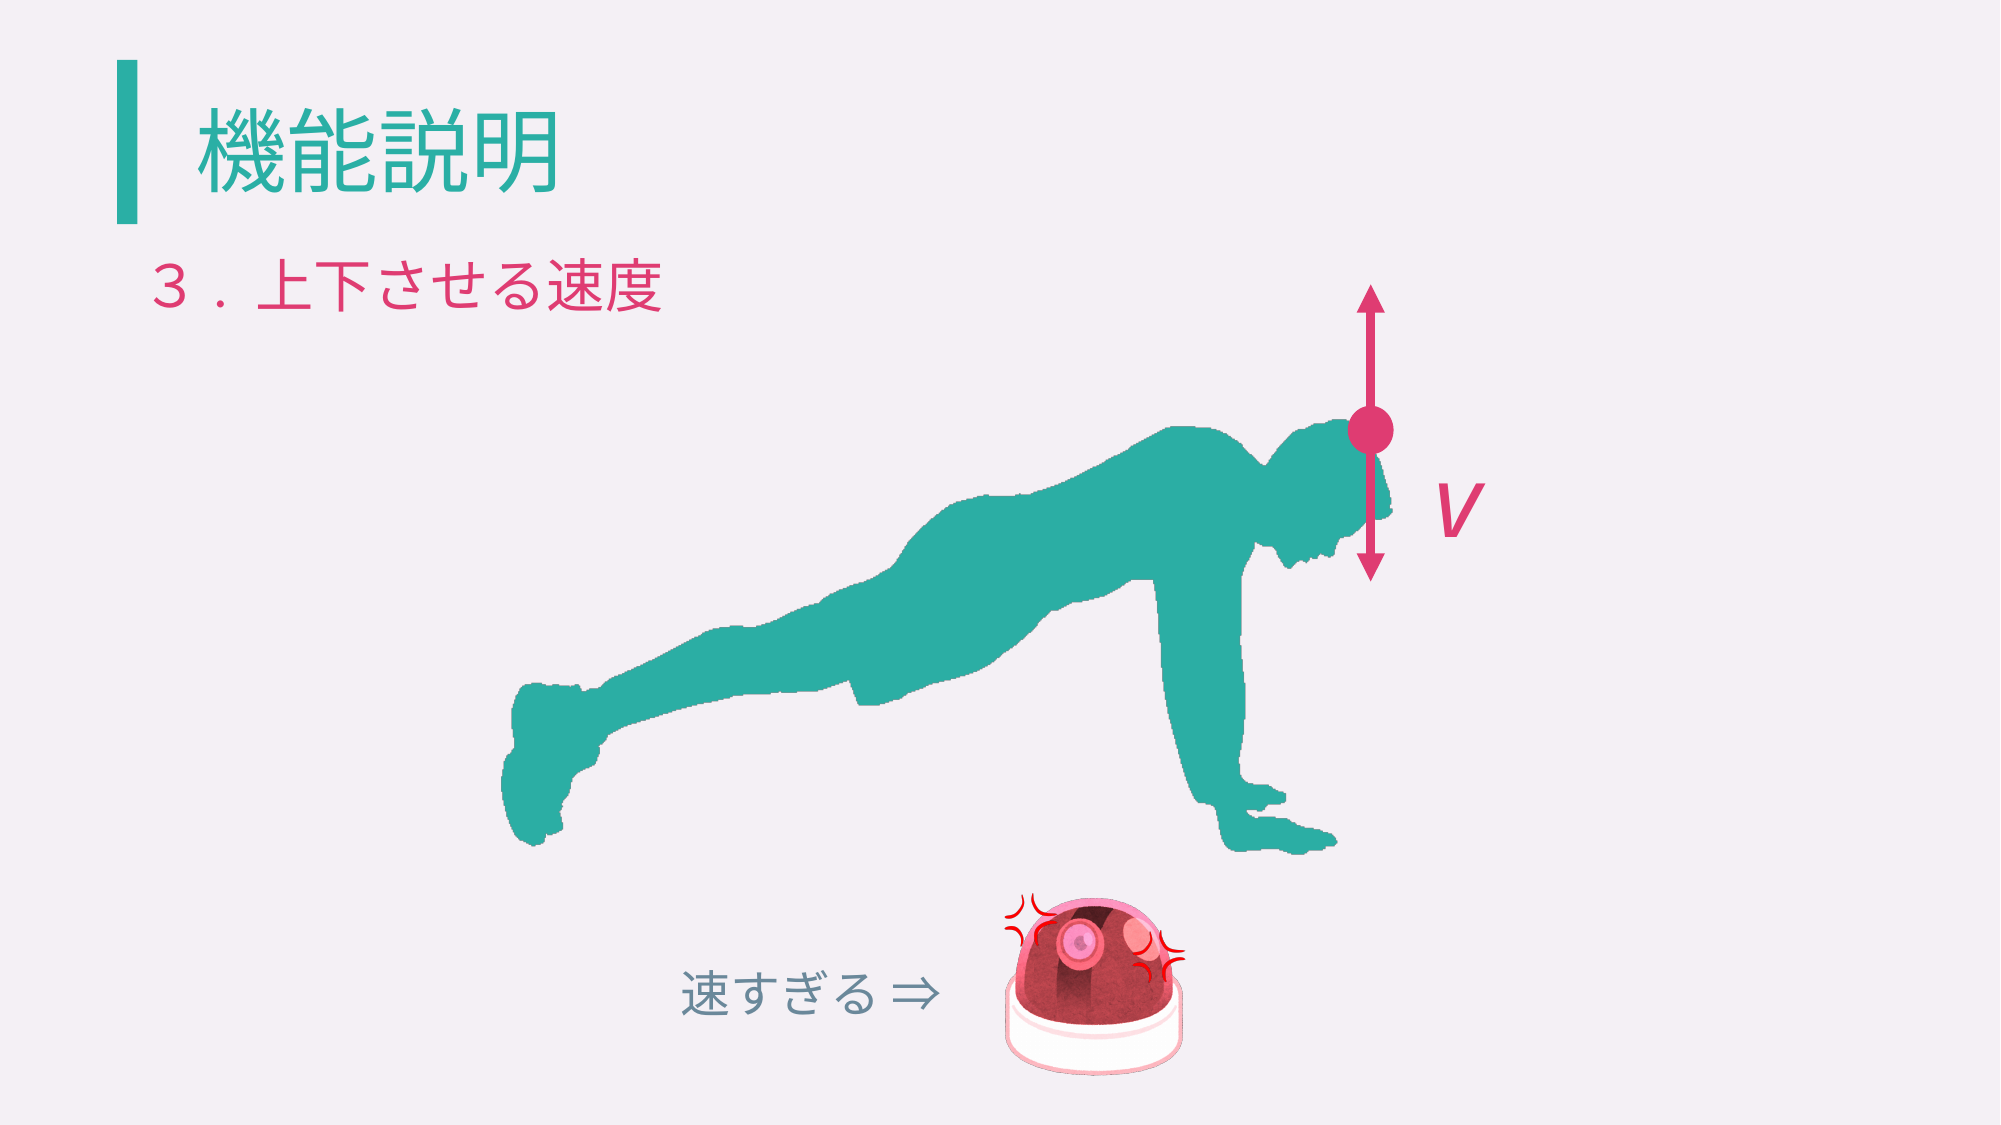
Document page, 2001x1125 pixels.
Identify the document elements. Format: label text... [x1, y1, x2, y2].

text_box 速すぎる ⇒ [665, 955, 966, 1030]
text_box v [1457, 430, 1496, 565]
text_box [966, 883, 1222, 1088]
picture [453, 361, 1457, 884]
text_box ３. 上下させる速度 [126, 241, 679, 327]
title 機能説明 [137, 59, 1863, 238]
